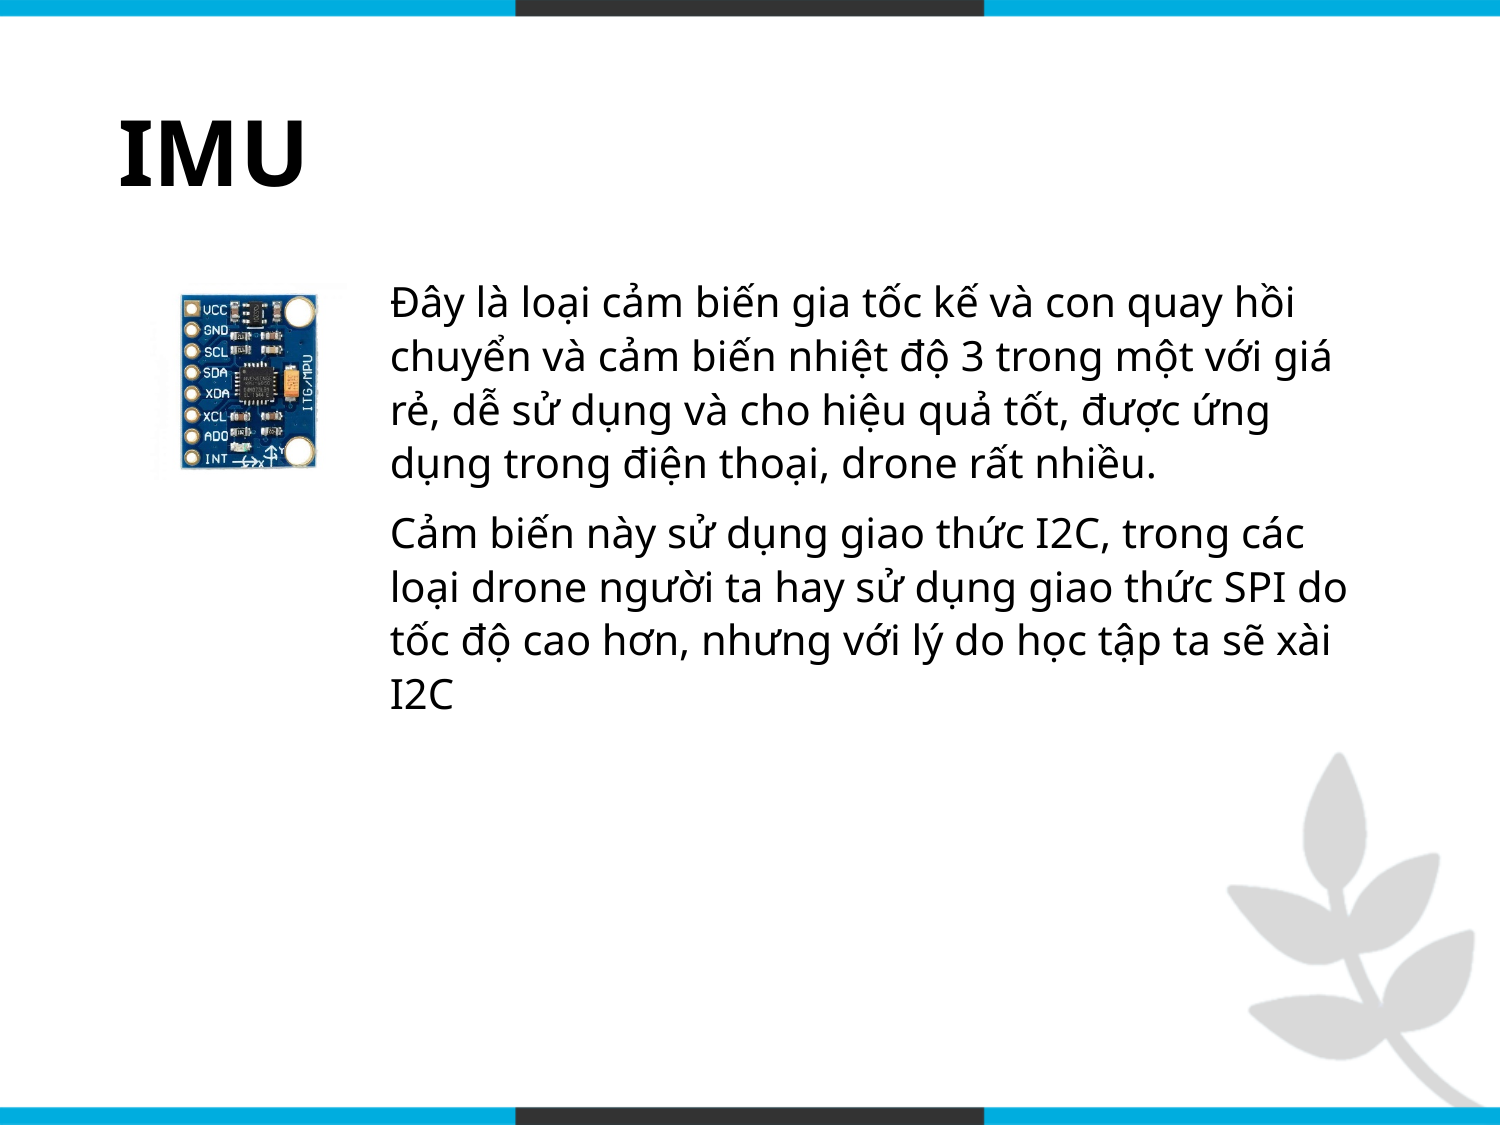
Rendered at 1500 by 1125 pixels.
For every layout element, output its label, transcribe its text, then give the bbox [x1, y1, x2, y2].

picture [0, 0, 1500, 1125]
text_box Đây là loại cảm biến gia tốc kế và con quay hồi chuyển và cảm biến nhiệt độ 3 trong một với giá rẻ, dễ sử dụng và cho hiệu quả tốt, được ứng dụng trong điện thoại, drone rất nhiều. Cảm biến này sử dụng giao thức I2C, trong các loại drone người ta hay sử dụng giao thức SPI do tốc độ cao hơn, nhưng với lý do học tập ta sẽ xài I2C [375, 265, 1386, 725]
title IMU [103, 48, 1397, 266]
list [150, 283, 347, 480]
